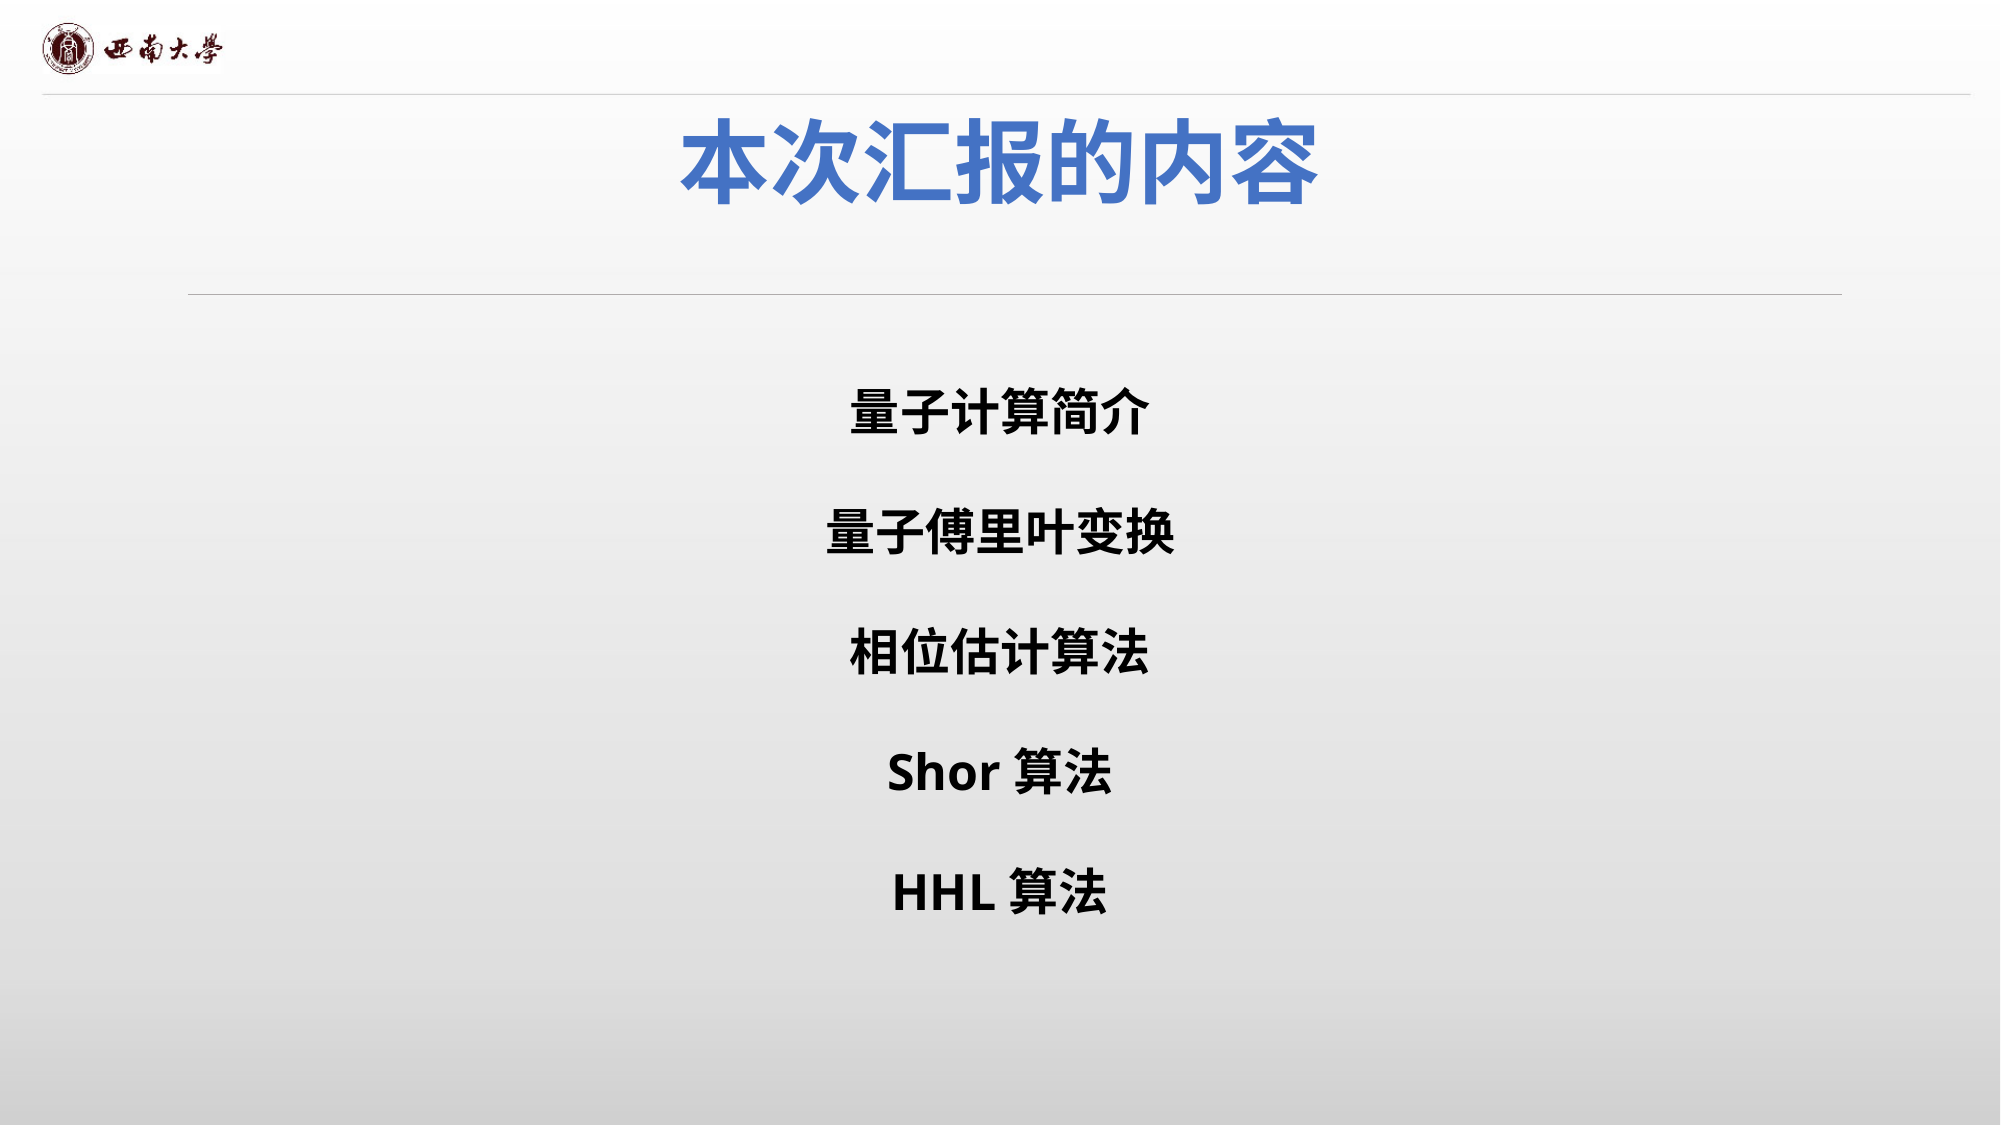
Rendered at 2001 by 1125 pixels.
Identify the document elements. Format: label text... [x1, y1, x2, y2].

title 本次汇报的内容 [0, 109, 2000, 225]
text_box 量子计算简介 量子傅里叶变换 相位估计算法 Shor算法 HHL算法 [237, 373, 1763, 929]
picture [0, 0, 2001, 1125]
